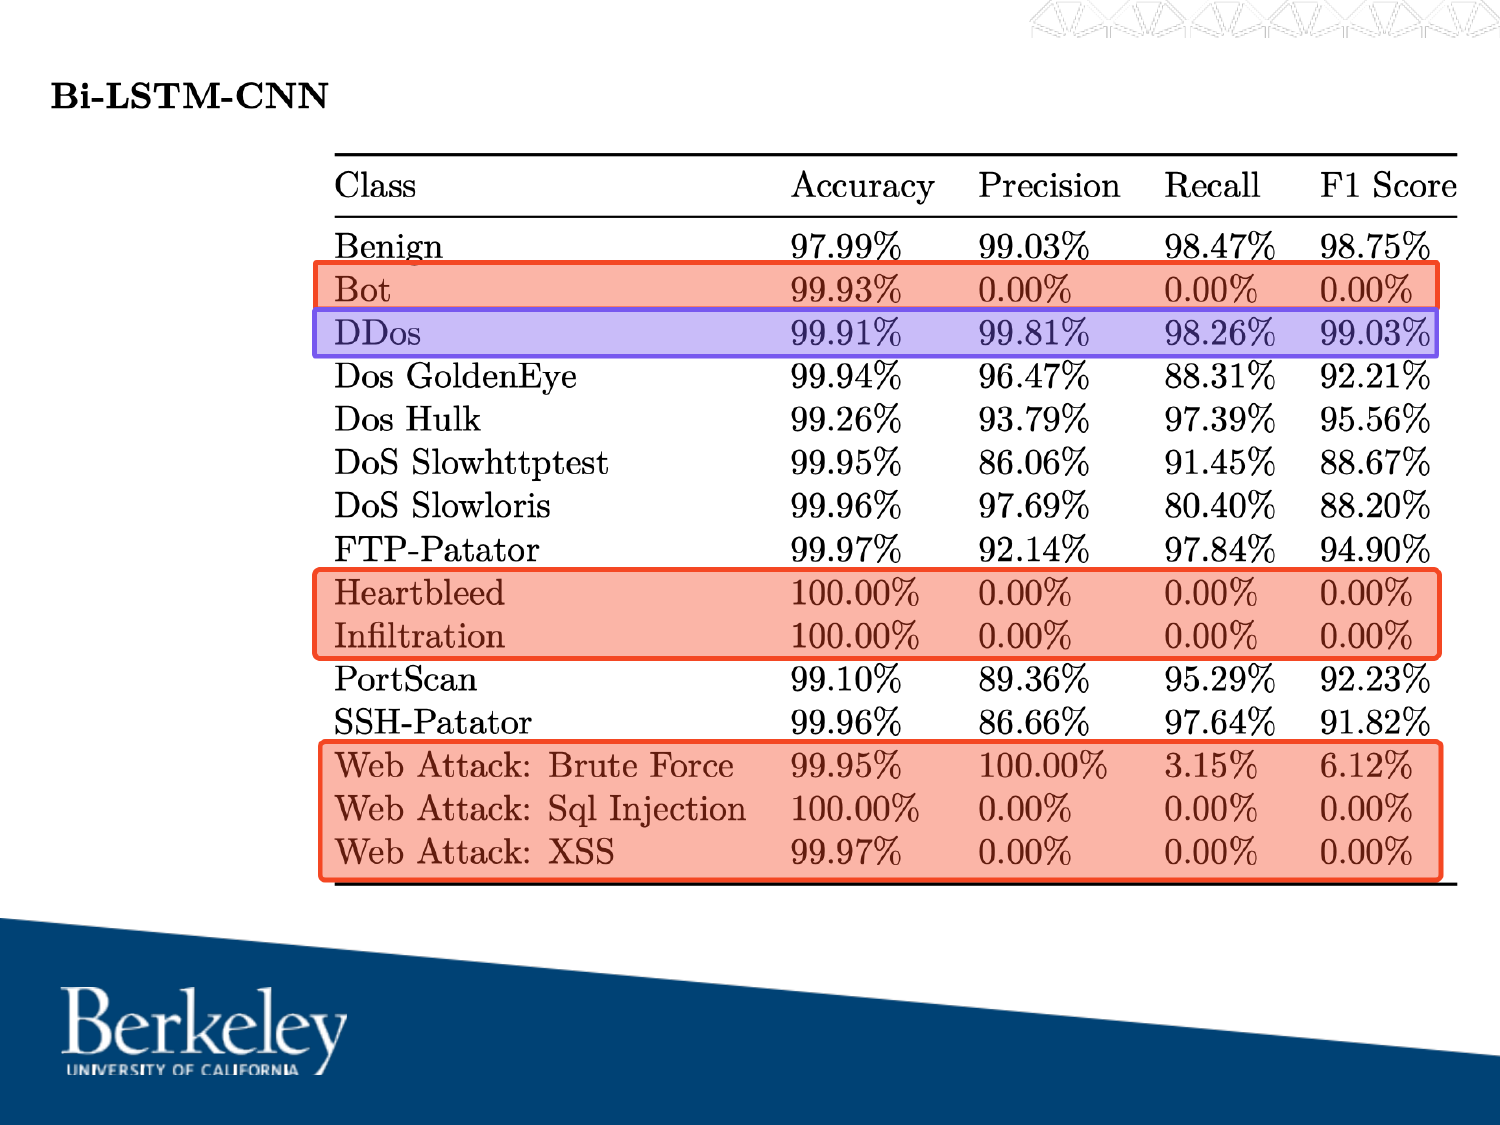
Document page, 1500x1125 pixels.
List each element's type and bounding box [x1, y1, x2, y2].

picture [0, 38, 1500, 913]
